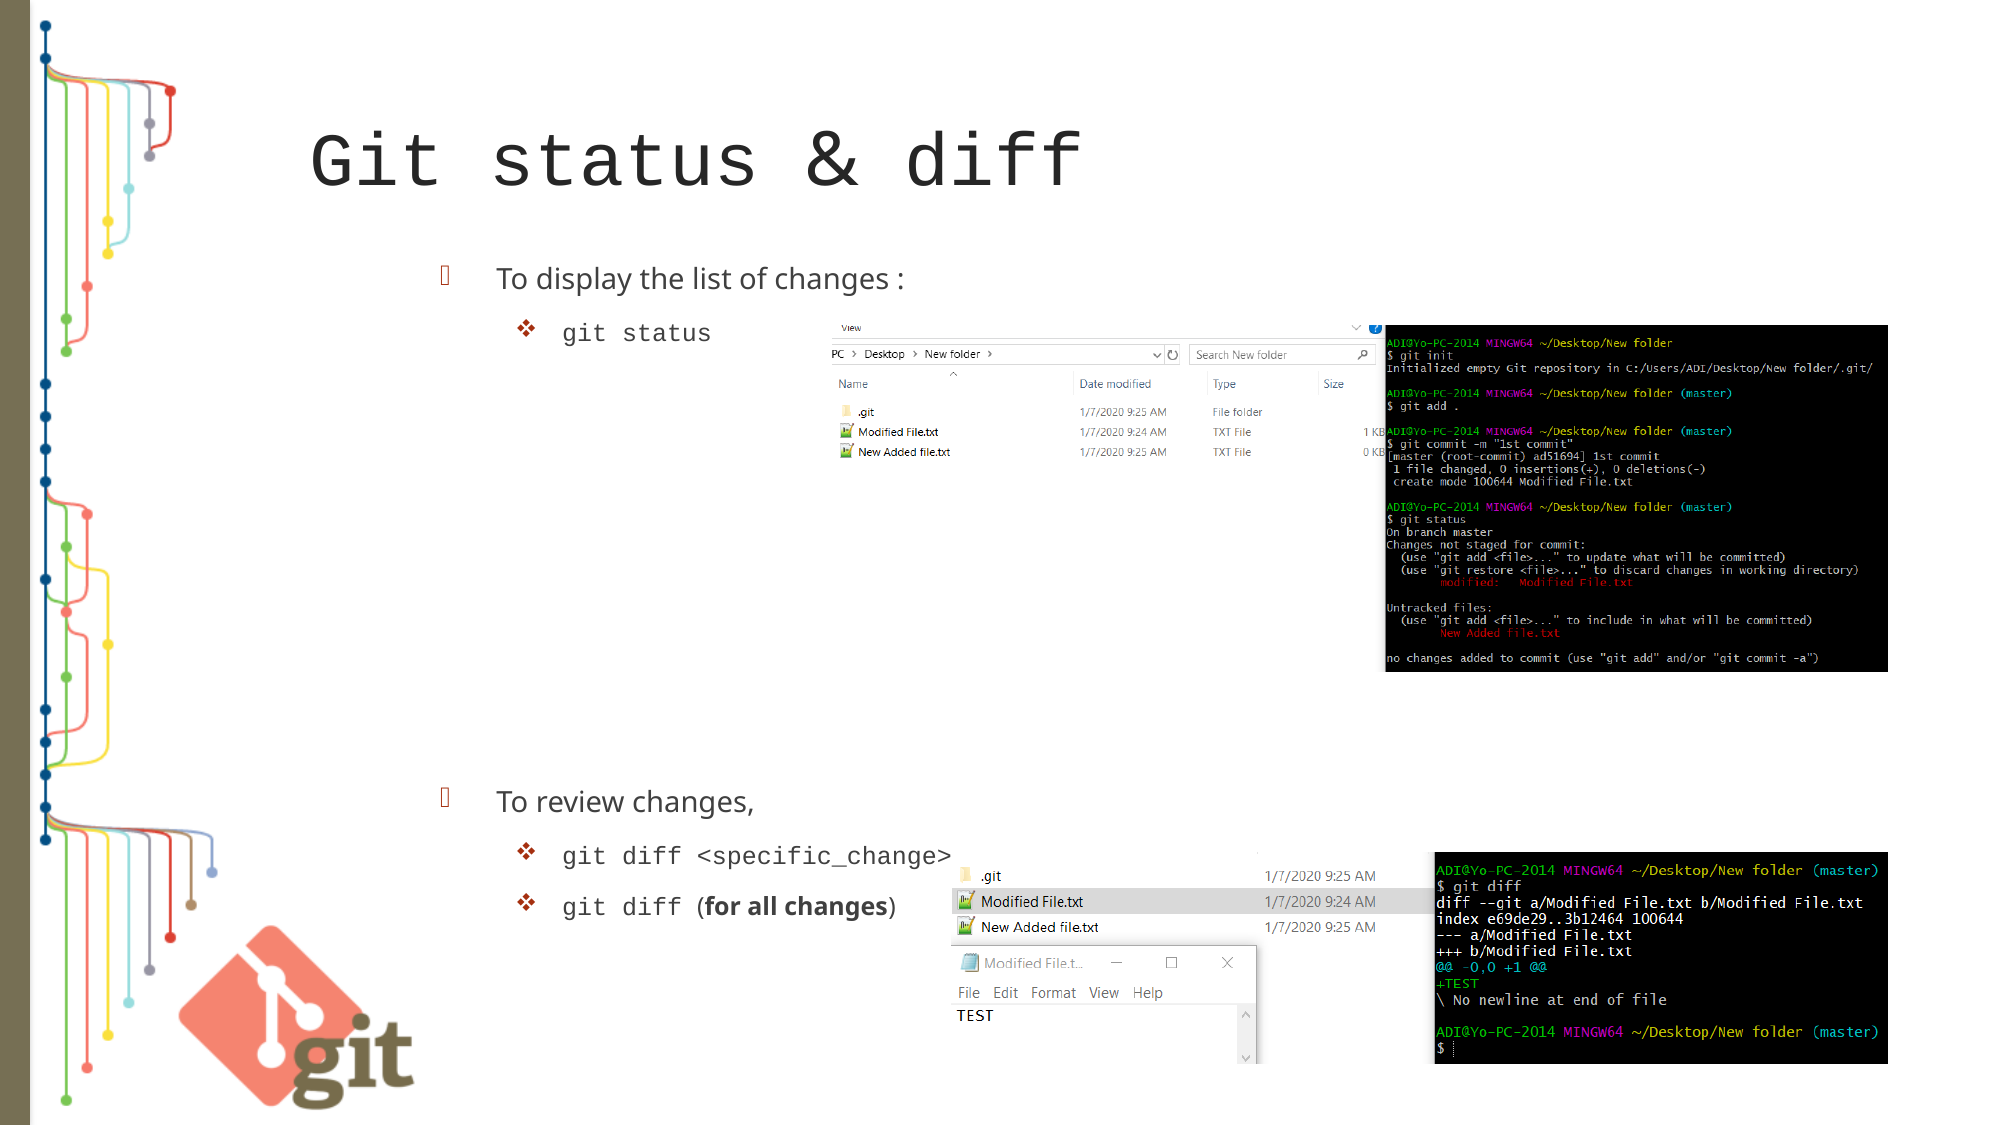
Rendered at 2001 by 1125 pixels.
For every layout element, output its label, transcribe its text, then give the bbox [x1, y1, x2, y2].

list To display the list of changes : git status To review changes, git diff <specific_change> git diff (for all changes) [425, 252, 1888, 1003]
title Git status & diff [294, 102, 1888, 313]
picture [30, 0, 2001, 1125]
